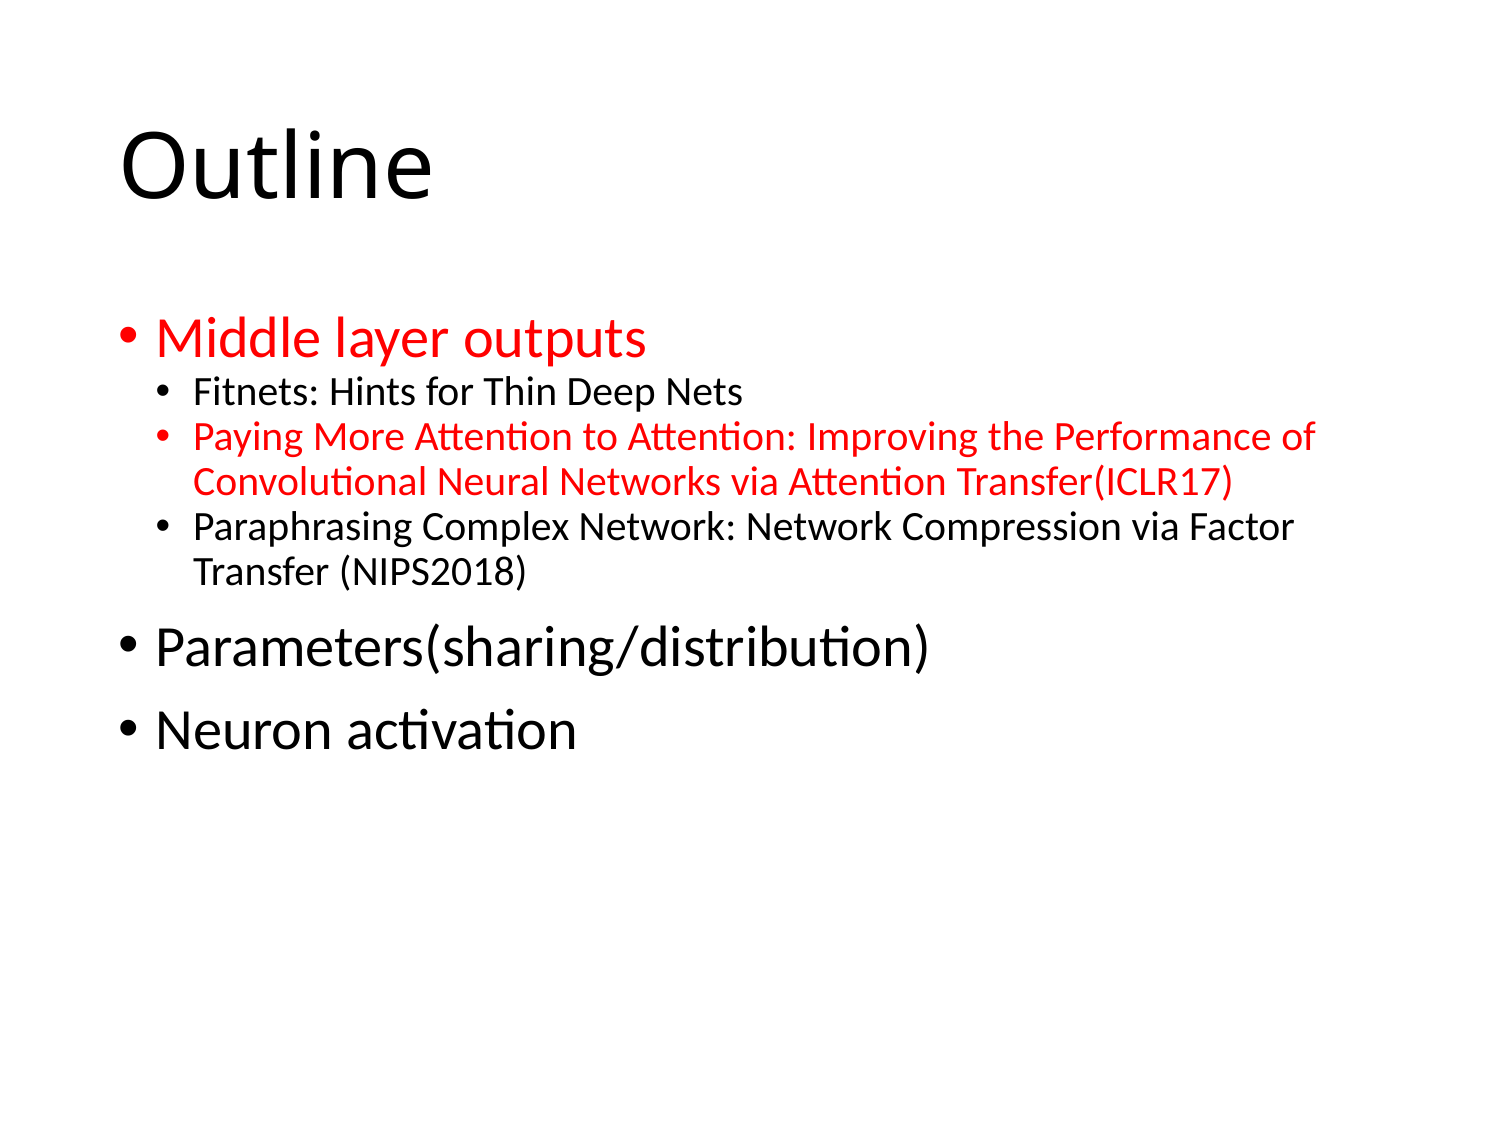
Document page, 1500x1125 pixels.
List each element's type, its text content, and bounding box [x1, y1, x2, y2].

title Outline [103, 59, 1397, 278]
list Middle layer outputs Fitnets: Hints for Thin Deep Nets Paying More Attention to Attention: Improving the Performance of Convolutional Neural Networks via Attention Transfer(ICLR17) Paraphrasing Complex Network: Network Compression via Factor Transfer (NIPS2018) Parameters(sharing/distribution) Neuron activation [103, 299, 1397, 1014]
